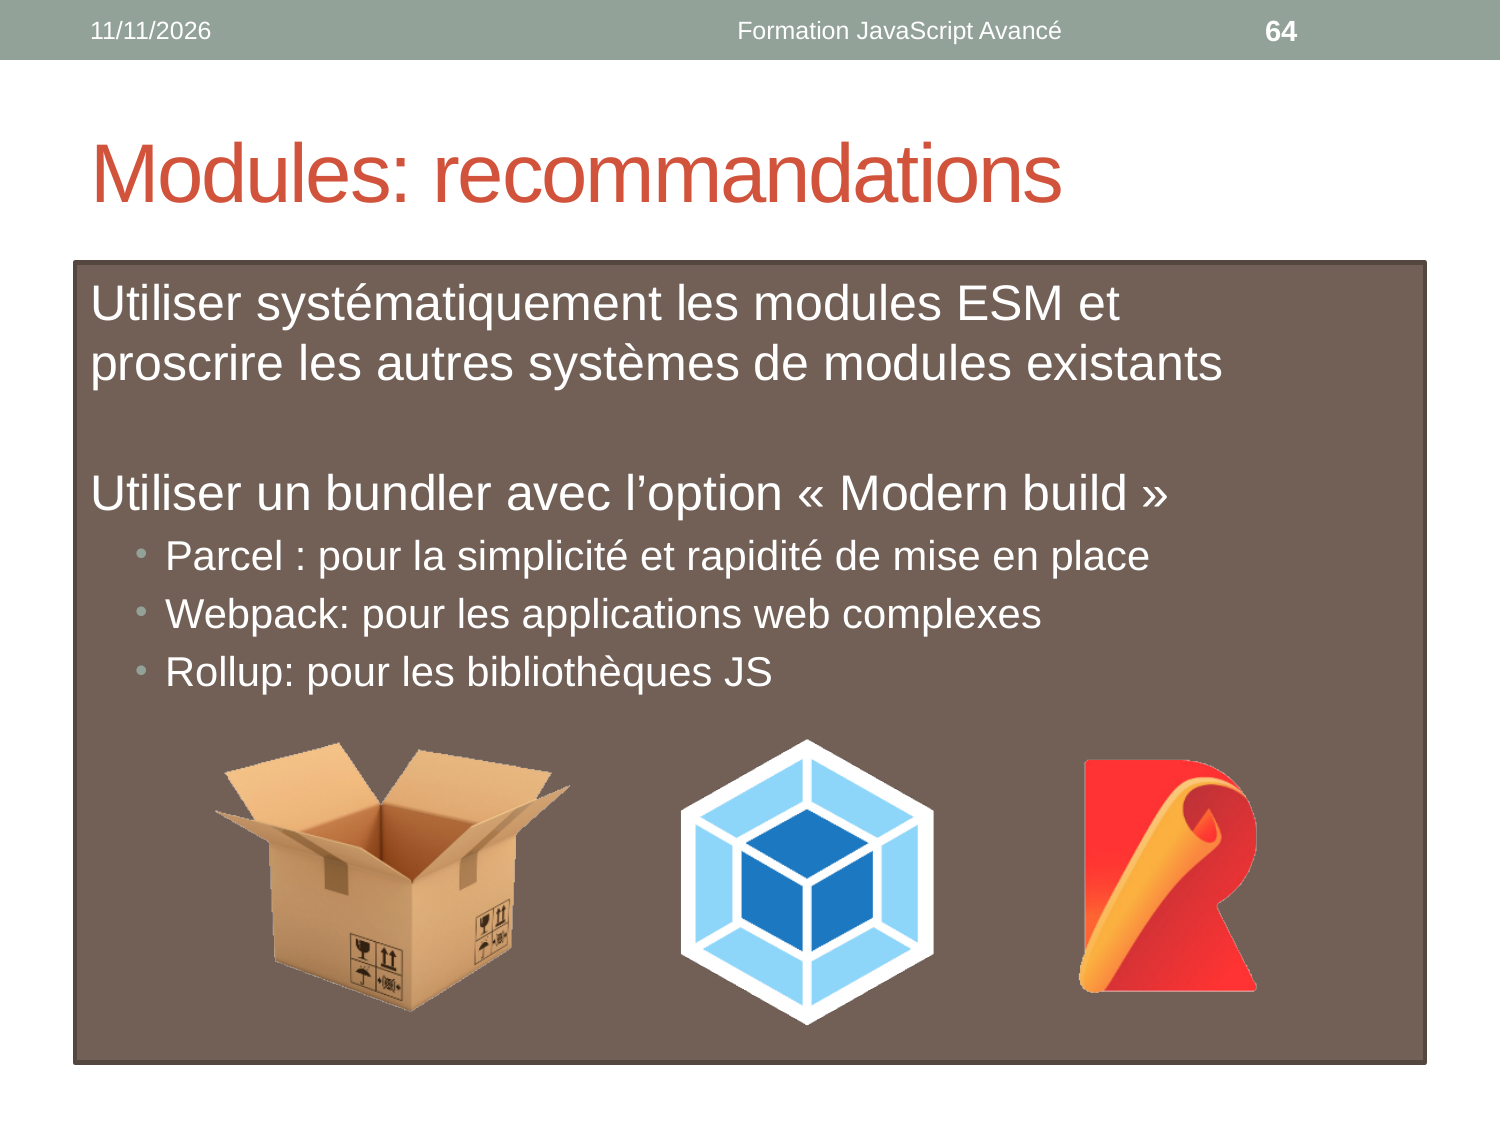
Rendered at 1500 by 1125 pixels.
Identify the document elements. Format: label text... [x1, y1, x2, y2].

footer Formation JavaScript Avancé [562, 3, 1238, 57]
picture [159, 692, 1375, 1039]
slide_number 64 [1250, 3, 1425, 57]
list Utiliser systématiquement les modules ESM et proscrire les autres systèmes de modules existants Utiliser un bundler avec l’option « Modern build » Parcel : pour la simplicité et rapidité de mise en place Webpack: pour les applications web complexes Rollup: pour les bibliothèques JS [73, 260, 1427, 1065]
title Modules: recommandations [75, 87, 1425, 250]
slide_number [75, 3, 550, 57]
